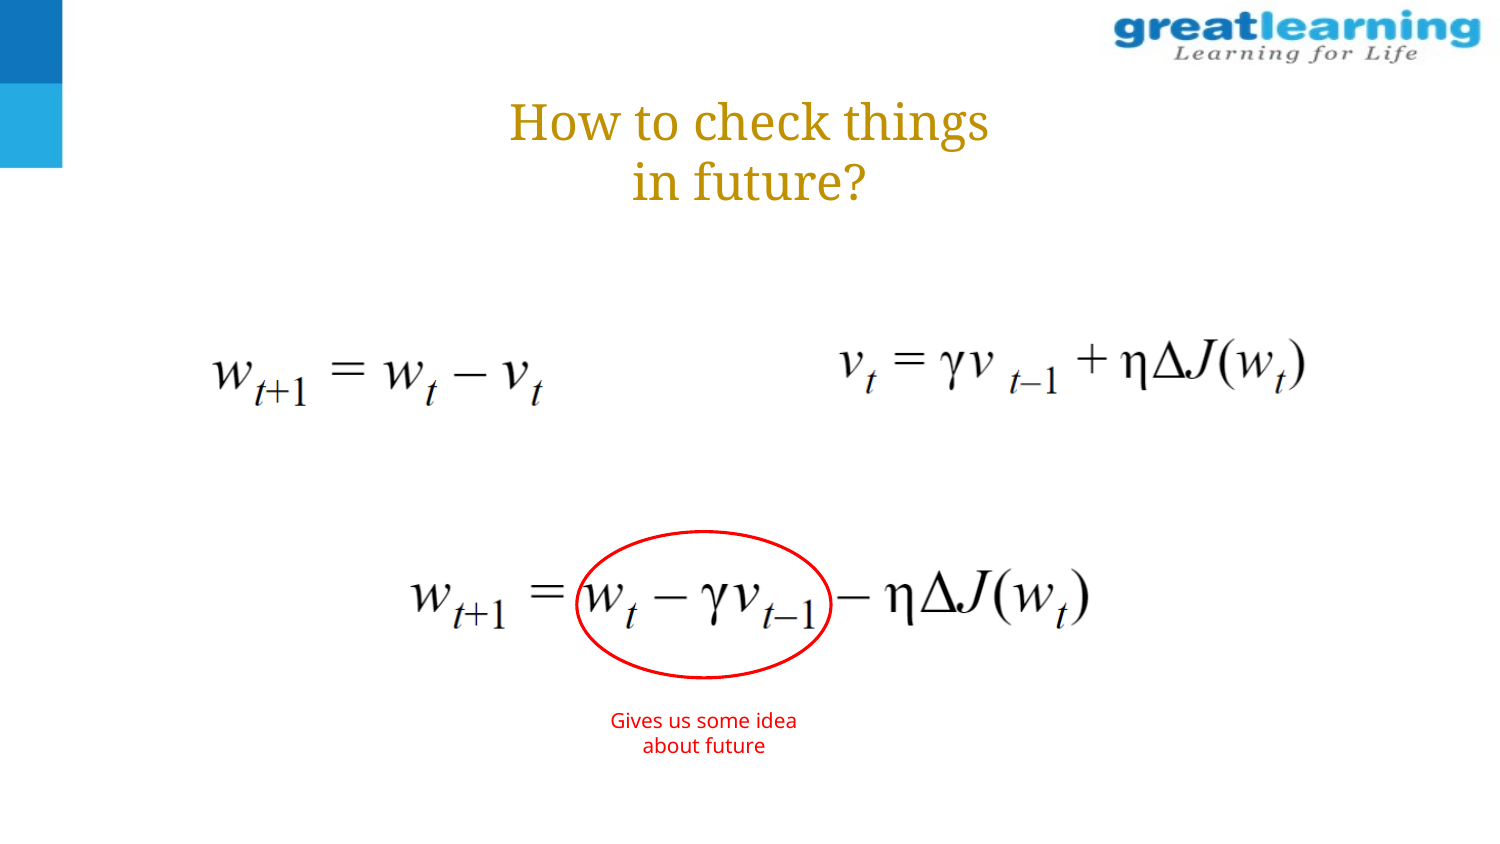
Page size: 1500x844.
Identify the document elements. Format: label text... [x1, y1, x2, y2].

text_box How to check things in future? [479, 115, 1021, 186]
text_box Gives us some idea about future [576, 692, 831, 756]
text_box [600, 647, 808, 678]
picture [0, 0, 1500, 844]
text_box [610, 531, 798, 555]
